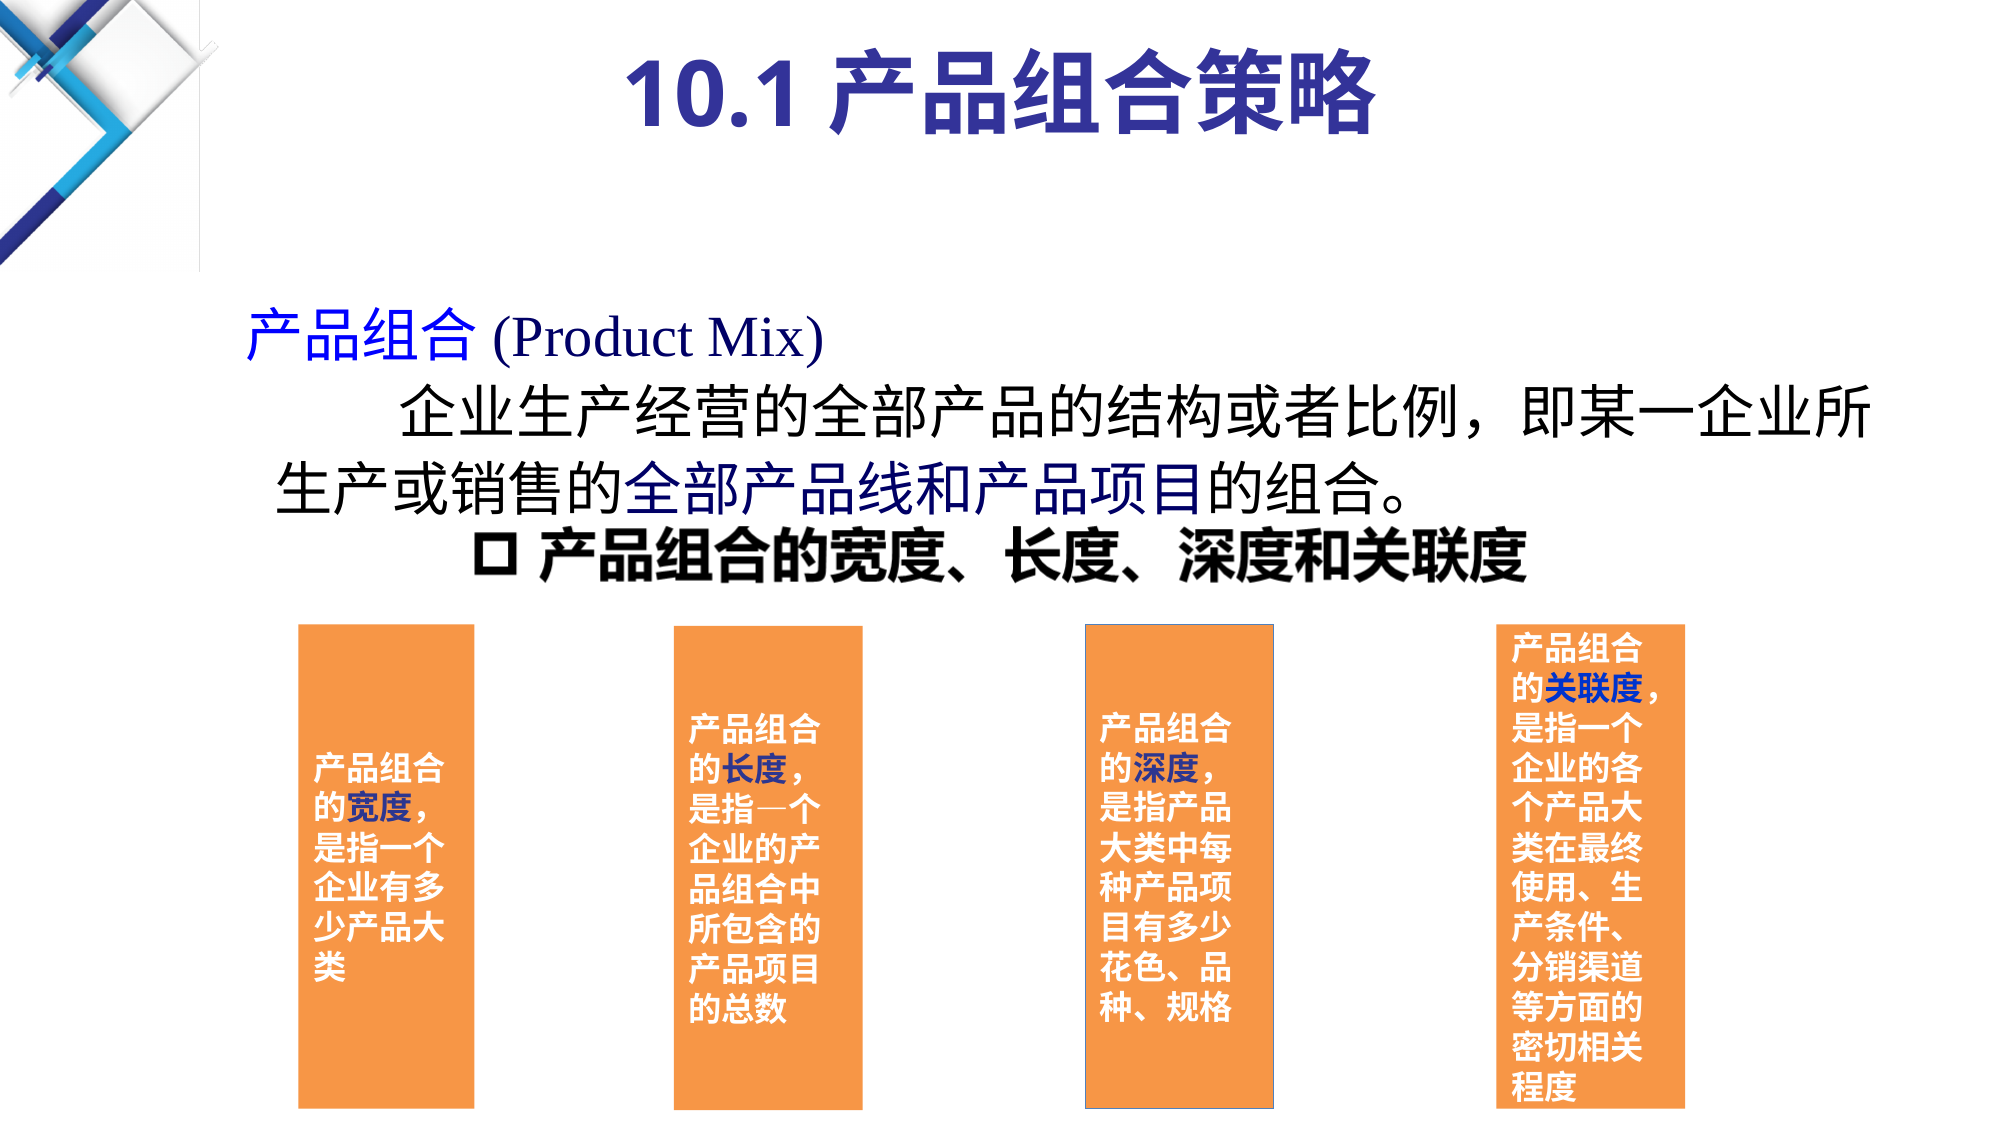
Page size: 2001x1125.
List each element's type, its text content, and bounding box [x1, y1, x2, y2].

text_box 产品组合(Product Mix) 企业生产经营的全部产品的结构或者比例，即某一企业所生产或销售的全部产品线和产品项目的组合。 [203, 161, 1889, 1014]
text_box 产品组合 的宽度， 是指一个 企业有多 少产品大 类 [298, 624, 475, 1109]
text_box 产品组合 的深度， 是指产品 大类中每 种产品项 目有多少 花色、品 种、规格 [1085, 633, 1274, 1109]
text_box 产品组合 的关联度， 是指一个 企业的各 个产品大 类在最终 使用、生 产条件、 分销渠道 等方面的 密切相关 程度 [1496, 624, 1686, 1109]
text_box 产品组合 的长度， 是指—个 企业的产 品组合中 所包含的 产品项目 的总数 [673, 633, 863, 1111]
picture [0, 0, 220, 272]
title 10.1产品组合策略 [224, 19, 1900, 161]
picture [437, 500, 1563, 625]
